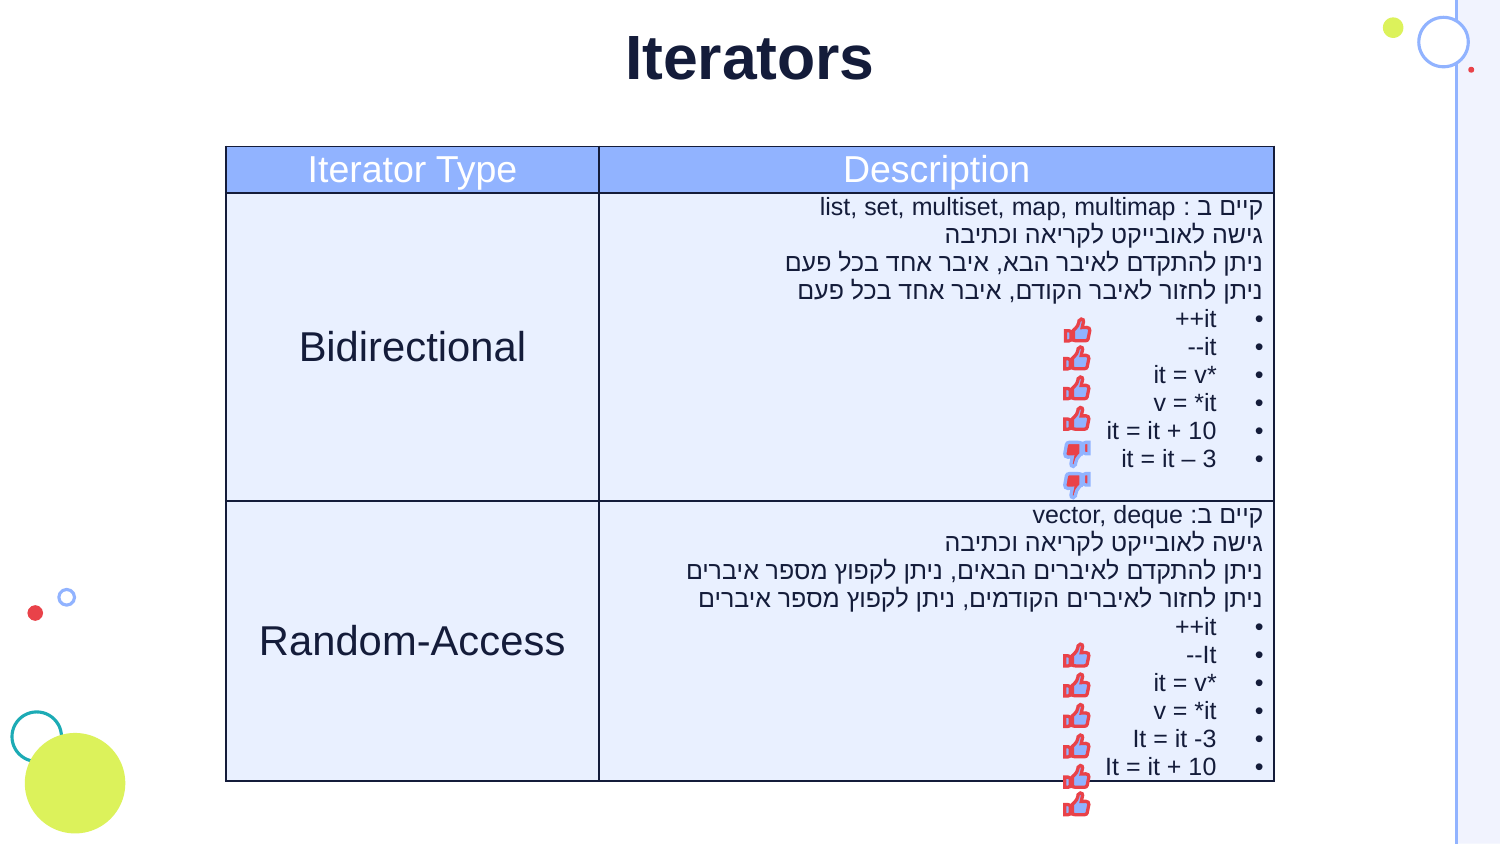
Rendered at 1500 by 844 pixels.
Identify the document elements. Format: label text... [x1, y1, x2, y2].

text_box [1064, 376, 1090, 399]
table_cell Random-Access [227, 502, 598, 780]
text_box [1064, 407, 1090, 430]
table_cell קיים ב : list, set, multiset, map, multimap גישה לאובייקט לקריאה וכתיבה ניתן להתקדם לאיבר הבא, איבר אחד בכל פעם ניתן לחזור לאיבר הקודם, איבר אחד בכל פעם it++ it-- *it = v v = *it it = it + 10 it = it – 3 [600, 194, 1273, 500]
table_cell קיים ב: vector, deque גישה לאובייקט לקריאה וכתיבה ניתן להתקדם לאיברים הבאים, ניתן לקפוץ מספר איברים ניתן לחזור לאיברים הקודמים, ניתן לקפוץ מספר איברים it++ It-- *it = v v = *it It = it -3 It = it + 10 [600, 502, 1273, 780]
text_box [1064, 348, 1090, 369]
table_header Description [600, 147, 1273, 192]
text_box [1064, 473, 1090, 498]
table_header Iterator Type [227, 147, 598, 192]
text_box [1064, 765, 1090, 788]
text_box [1064, 442, 1090, 467]
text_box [1064, 792, 1090, 815]
table_cell Bidirectional [227, 194, 598, 500]
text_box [1064, 673, 1090, 697]
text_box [1064, 704, 1090, 727]
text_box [1065, 318, 1091, 342]
title Iterators [88, 16, 1412, 126]
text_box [1064, 643, 1090, 667]
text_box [1064, 734, 1090, 757]
